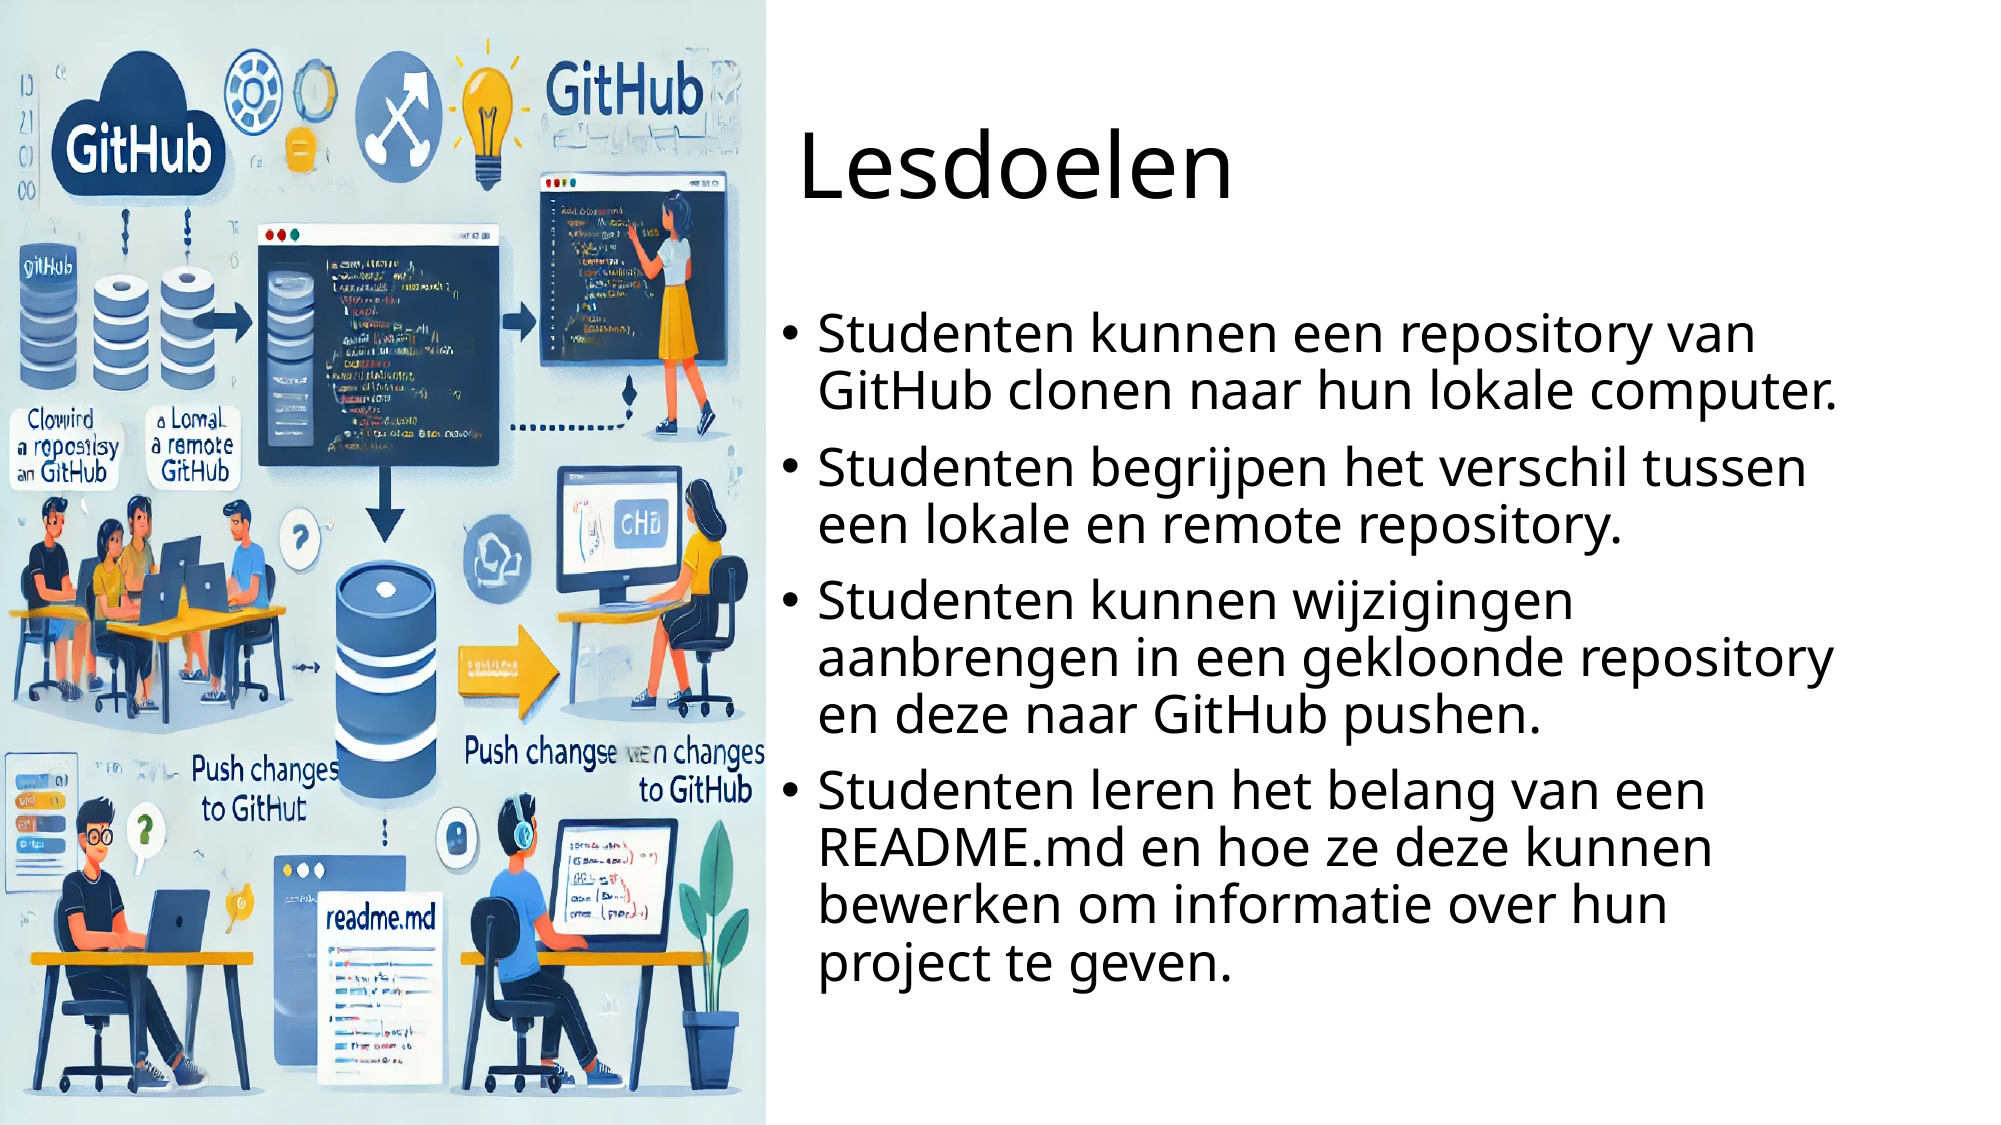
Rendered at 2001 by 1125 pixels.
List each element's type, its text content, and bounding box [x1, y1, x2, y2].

title Lesdoelen [781, 59, 1863, 278]
list Studenten kunnen een repository van GitHub clonen naar hun lokale computer. Studenten begrijpen het verschil tussen een lokale en remote repository. Studenten kunnen wijzigingen aanbrengen in een gekloonde repository en deze naar GitHub pushen. Studenten leren het belang van een README.md en hoe ze deze kunnen bewerken om informatie over hun project te geven. [767, 299, 1863, 1014]
picture [0, 0, 767, 1125]
